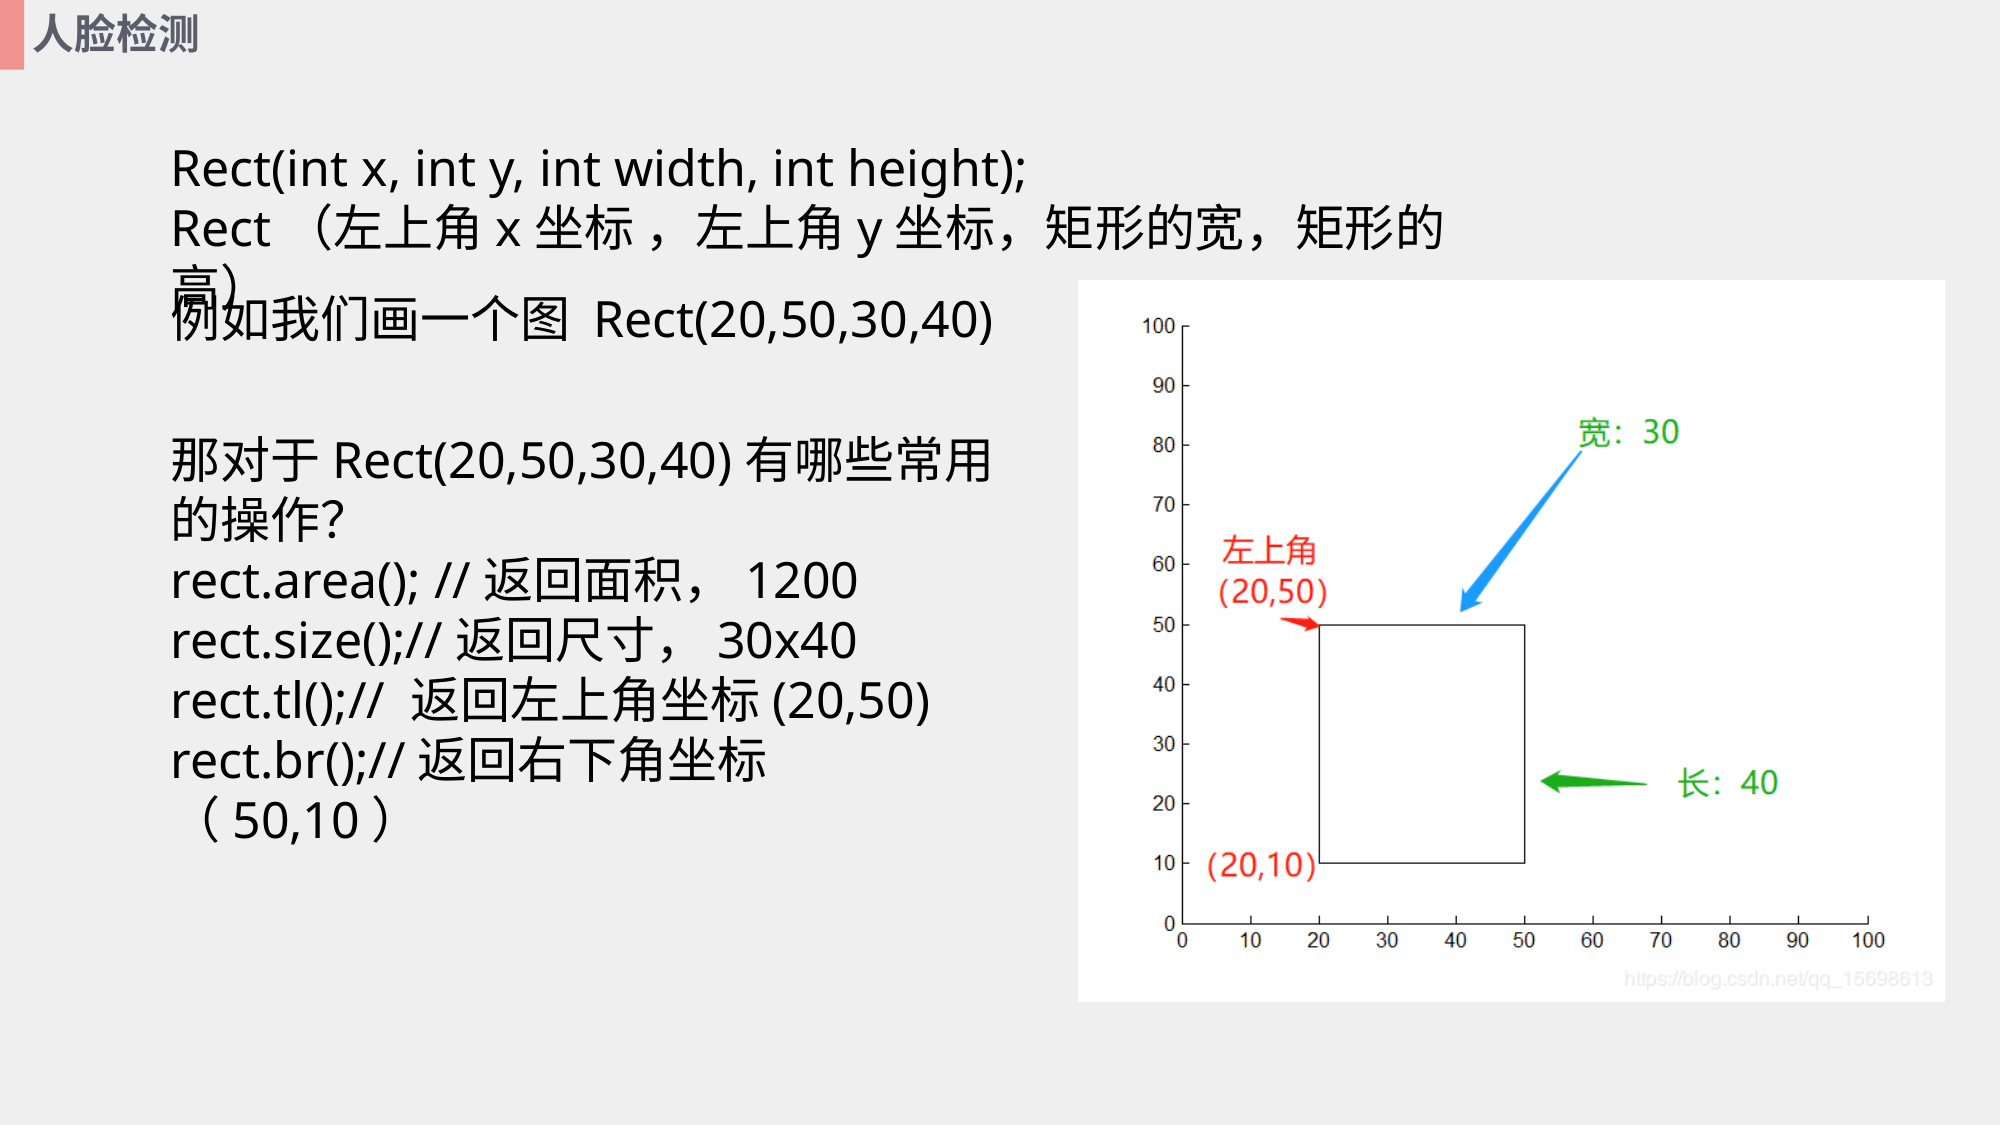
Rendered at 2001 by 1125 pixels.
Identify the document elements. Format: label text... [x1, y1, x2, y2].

text_box 例如我们画一个图 Rect(20,50,30,40) [155, 280, 1078, 356]
picture [1078, 280, 1945, 1002]
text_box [0, 0, 453, 70]
text_box Rect(int x, int y, int width, int height); Rect（左上角x坐标 ，左上角y坐标，矩形的宽，矩形的高） [155, 128, 1527, 280]
text_box 那对于Rect(20,50,30,40)有哪些常用的操作？ rect.area(); //返回面积，1200 rect.size();//返回尺寸，30x40 rect.tl();// 返回左上角坐标(20,50) rect.br();//返回右下角坐标（50,10） [155, 420, 1034, 856]
